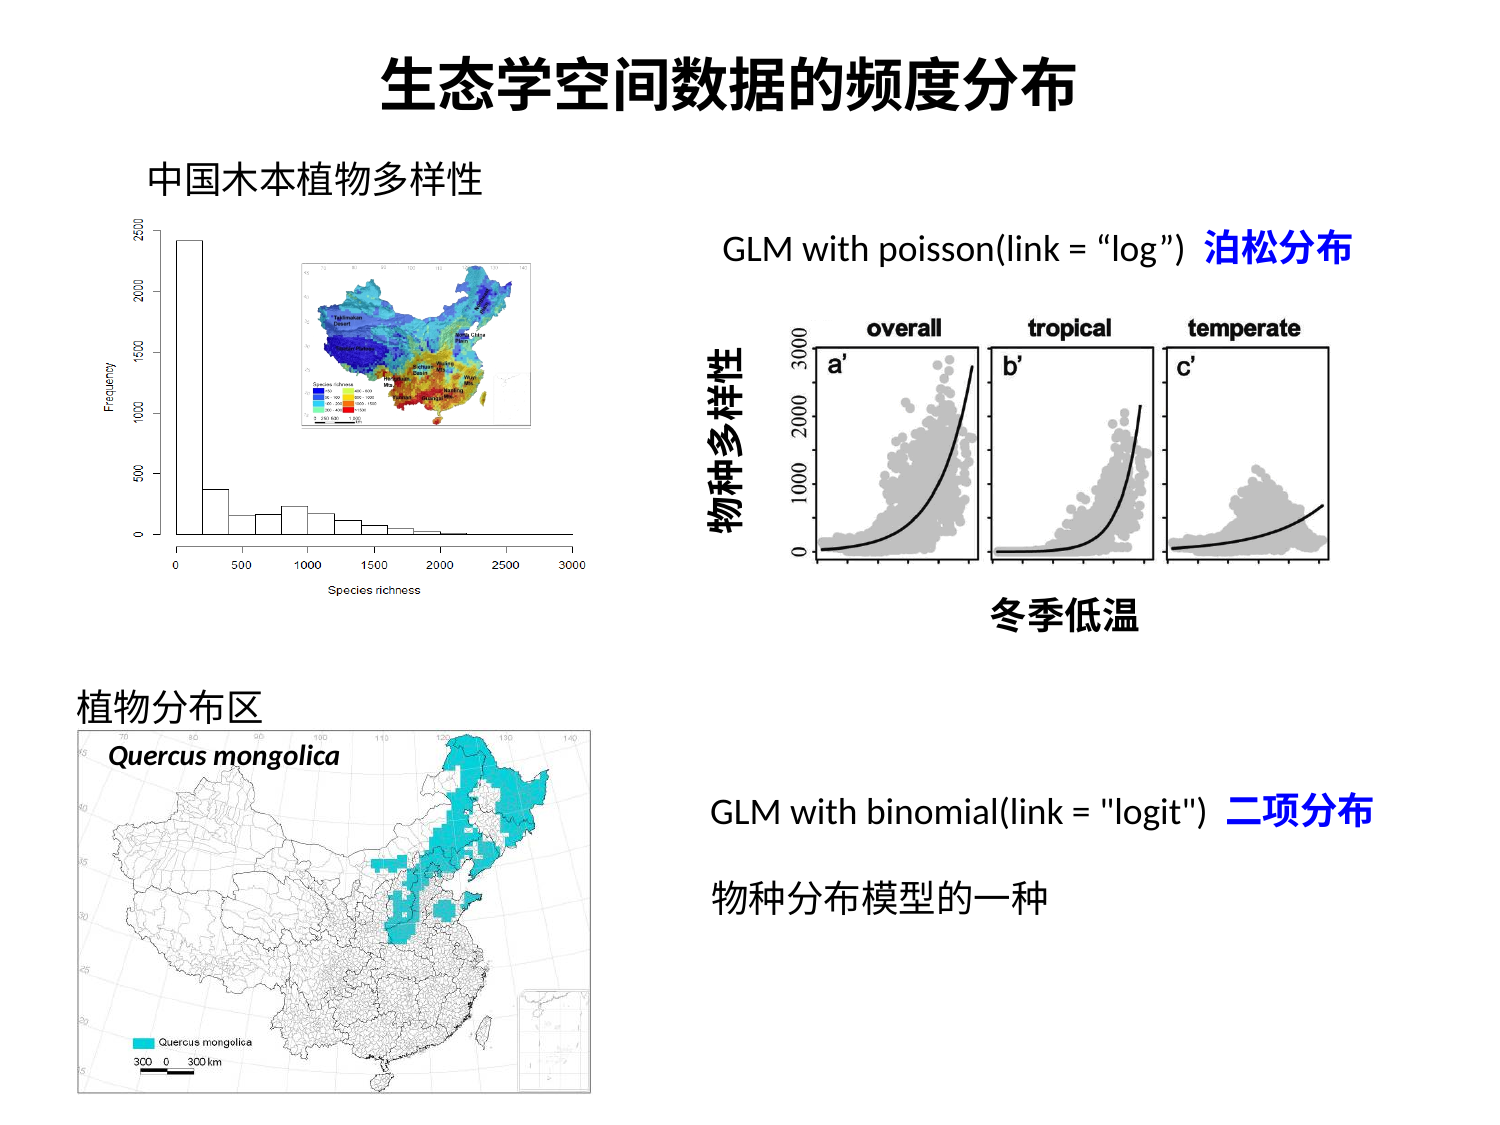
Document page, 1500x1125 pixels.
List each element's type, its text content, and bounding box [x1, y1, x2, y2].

picture [69, 728, 593, 1096]
text_box GLM with binomial(link = "logit") 二项分布 [695, 779, 1391, 839]
text_box 物种多样性 [694, 331, 753, 550]
text_box 冬季低温 [975, 584, 1155, 645]
text_box GLM with poisson(link = “log”) 泊松分布 [707, 216, 1369, 277]
text_box 植物分布区 [61, 676, 279, 737]
text_box 物种分布模型的一种 [696, 867, 1064, 928]
picture [758, 290, 1341, 567]
picture [99, 178, 619, 609]
text_box 中国木本植物多样性 [131, 148, 500, 177]
text_box 生态学空间数据的频度分布 [364, 40, 1094, 126]
